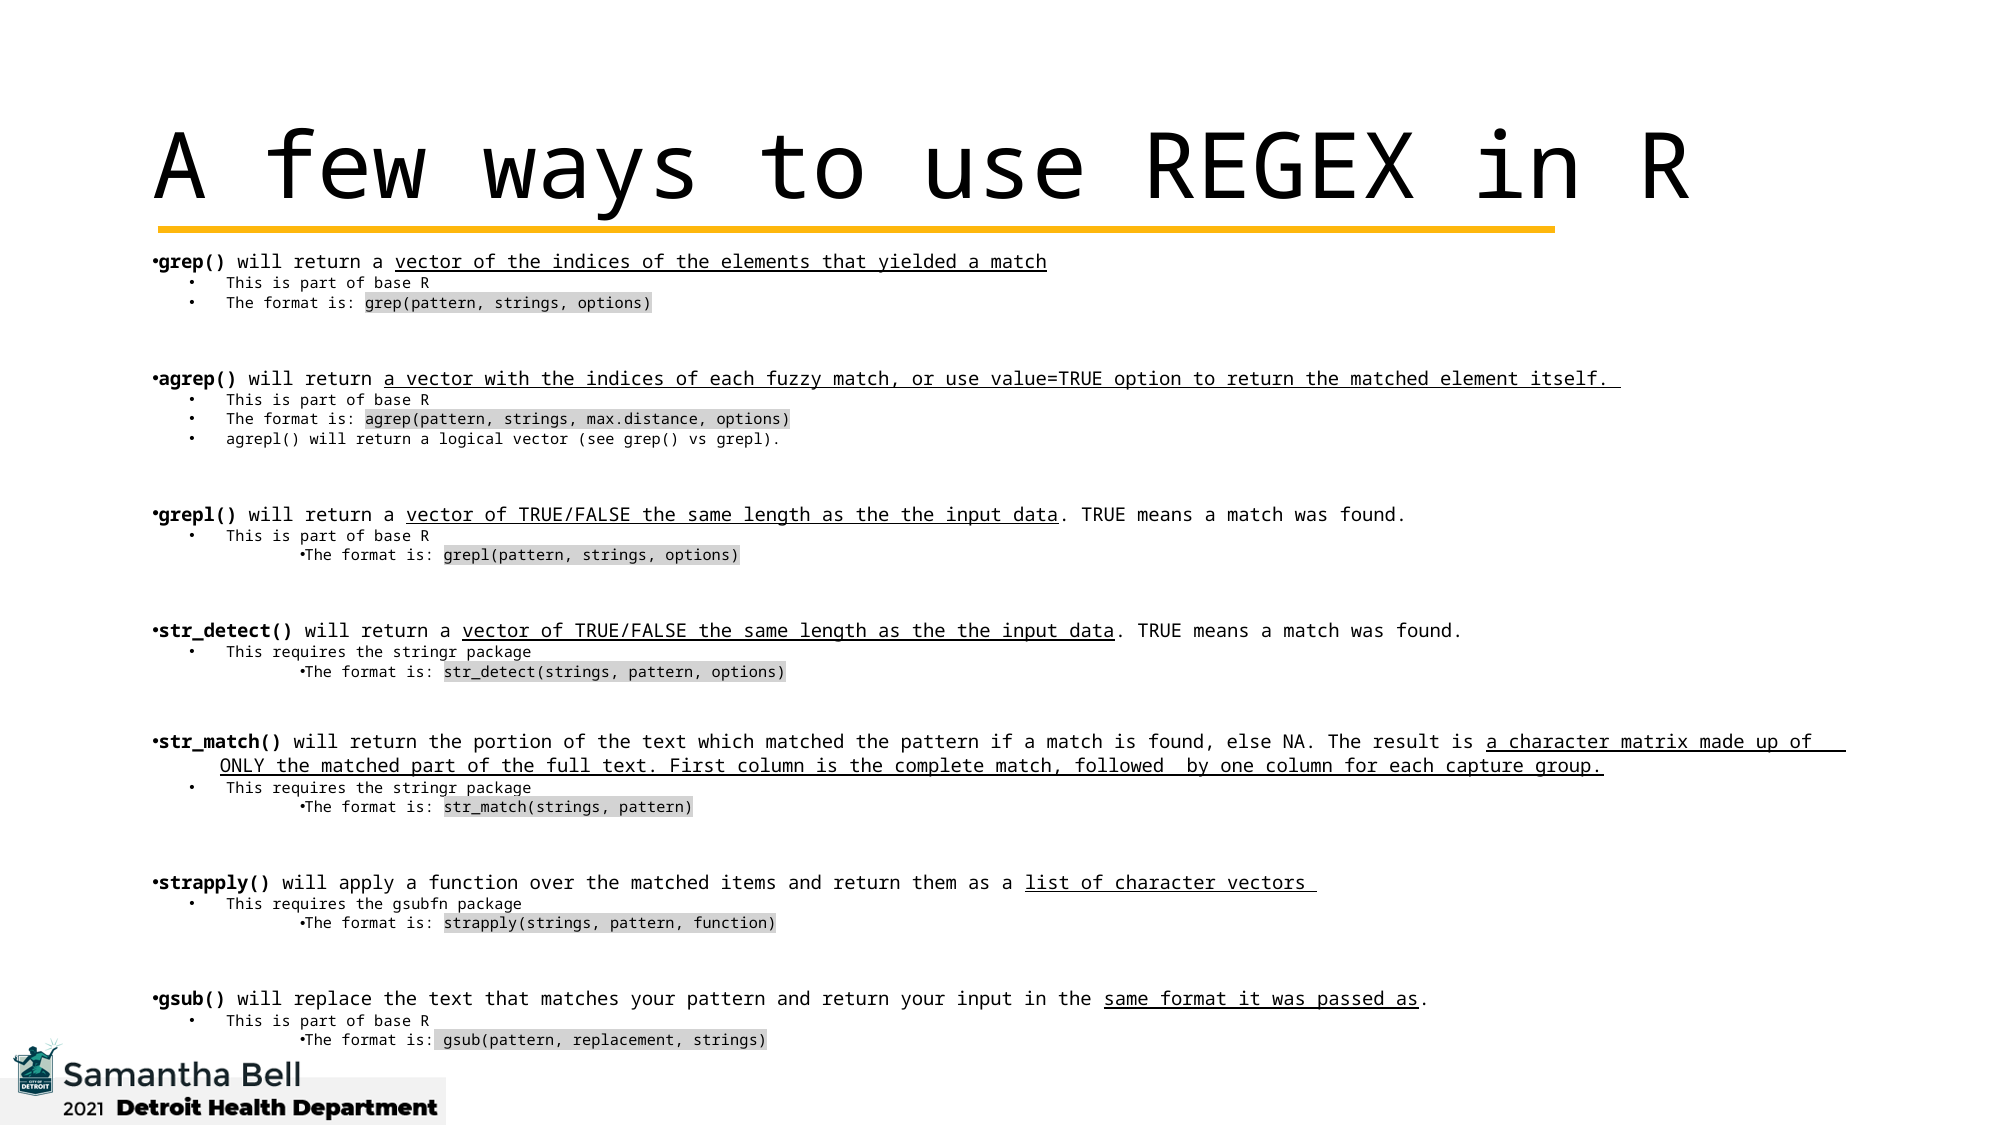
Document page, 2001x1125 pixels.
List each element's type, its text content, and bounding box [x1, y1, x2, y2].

list grep() will return a vector of the indices of the elements that yielded a match This is part of base R The format is: grep(pattern, strings, options) agrep() will return a vector with the indices of each fuzzy match, or use value=TRUE option to return the matched element itself. This is part of base R The format is: agrep(pattern, strings, max.distance, options) agrepl() will return a logical vector (see grep() vs grepl). grepl() will return a vector of TRUE/FALSE the same length as the the input data. TRUE means a match was found. This is part of base R The format is: grepl(pattern, strings, options) str_detect() will return a vector of TRUE/FALSE the same length as the the input data. TRUE means a match was found. This requires the stringr package The format is: str_detect(strings, pattern, options) str_match() will return the portion of the text which matched the pattern if a match is found, else NA. The result is a character matrix made up of ONLY the matched part of the full text. First column is the complete match, followed by one column for each capture group. This requires the stringr package The format is: str_match(strings, pattern) strapply() will apply a function over the matched items and return them as a list of character vectors This requires the gsubfn package The format is: strapply(strings, pattern, function) gsub() will replace the text that matches your pattern and return your input in the same format it was passed as. This is part of base R The format is: gsub(pattern, replacement, strings) [137, 195, 1863, 1077]
picture [0, 1035, 446, 1125]
title A few ways to use REGEX in R [137, 59, 1863, 195]
